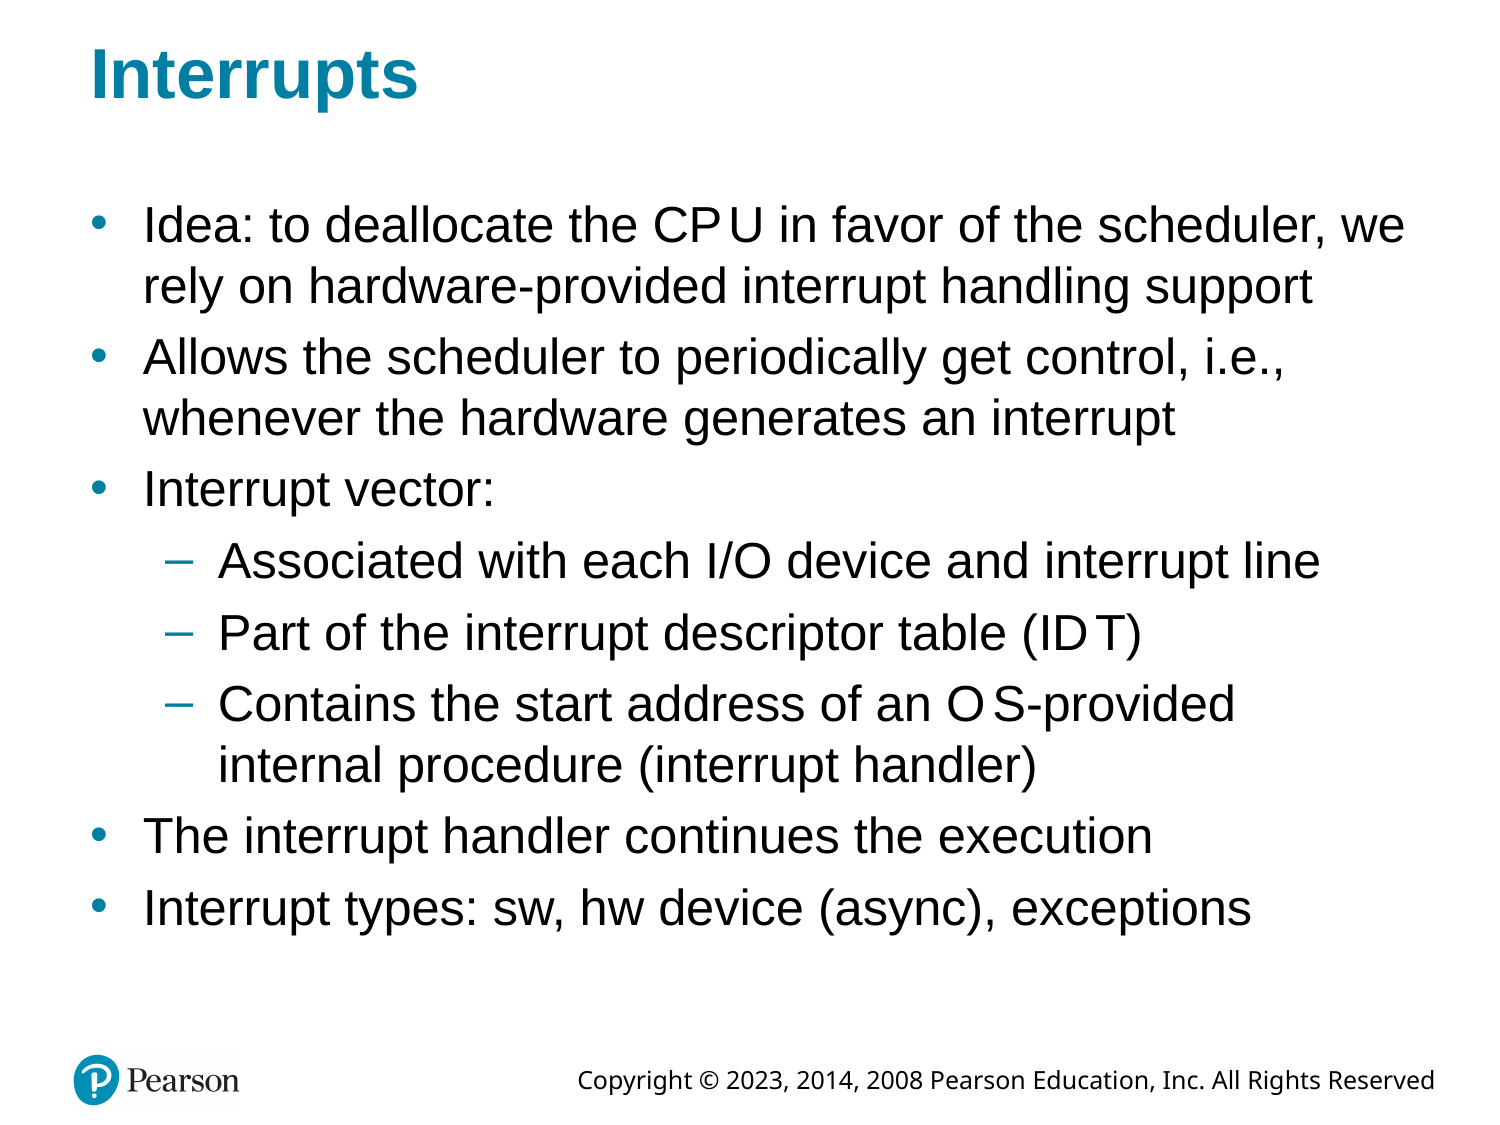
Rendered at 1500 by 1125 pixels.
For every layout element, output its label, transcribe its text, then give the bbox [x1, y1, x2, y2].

title Interrupts [75, 35, 1425, 129]
list Idea: to deallocate the C P U in favor of the scheduler, we rely on hardware-provided interrupt handling support Allows the scheduler to periodically get control, i.e., whenever the hardware generates an interrupt Interrupt vector: Associated with each I/O device and interrupt line Part of the interrupt descriptor table (I D T) Contains the start address of an O S-provided internal procedure (interrupt handler) The interrupt handler continues the execution Interrupt types: sw, hw device (async), exceptions [75, 176, 1425, 1004]
picture [72, 1053, 241, 1107]
